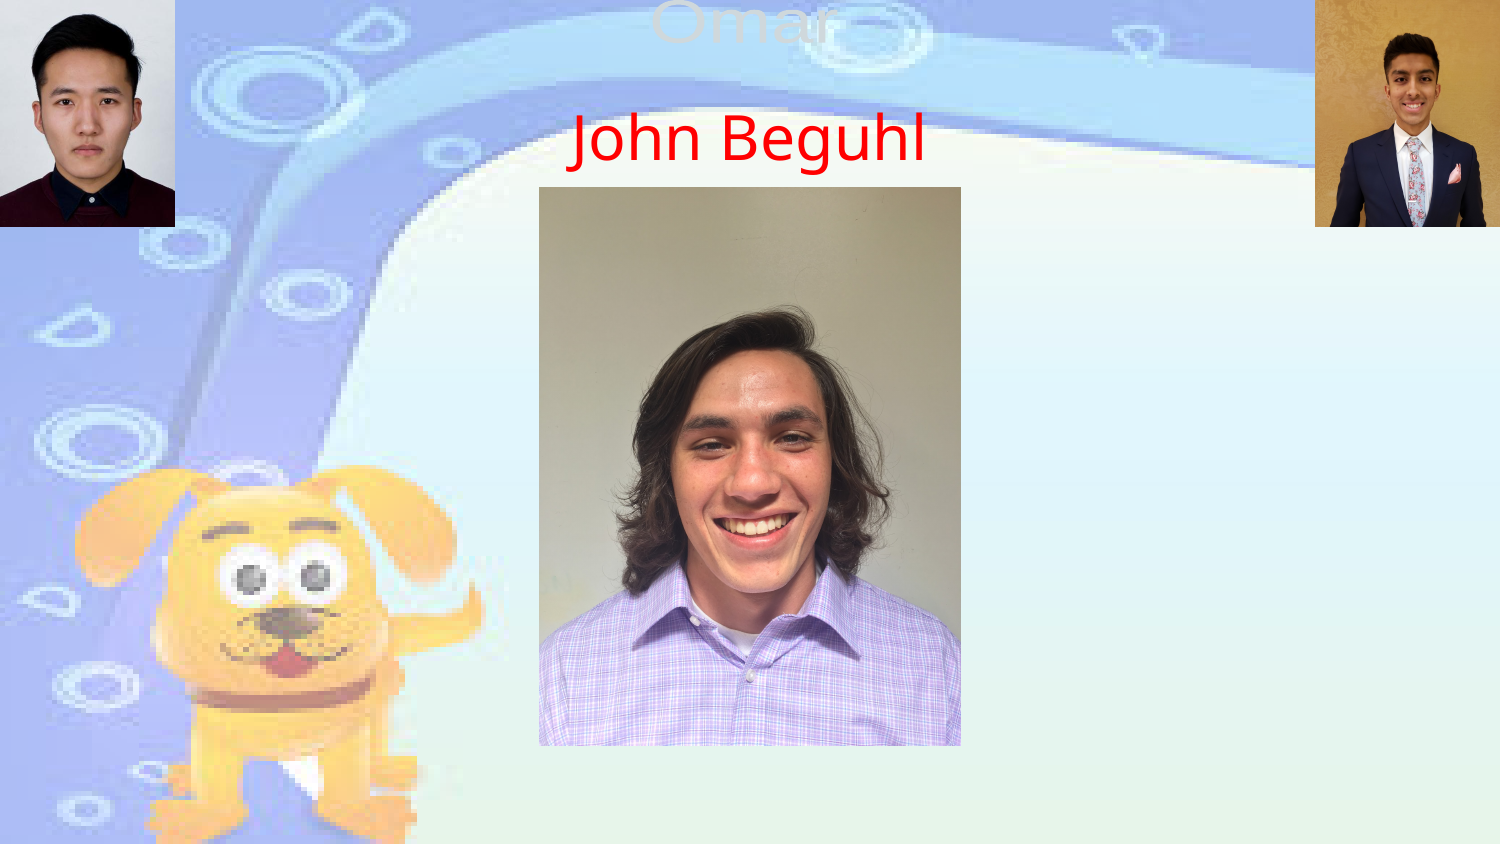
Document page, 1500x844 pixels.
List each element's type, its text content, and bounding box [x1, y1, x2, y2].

title John Beguhl [179, 75, 1309, 188]
picture [0, 0, 1500, 844]
